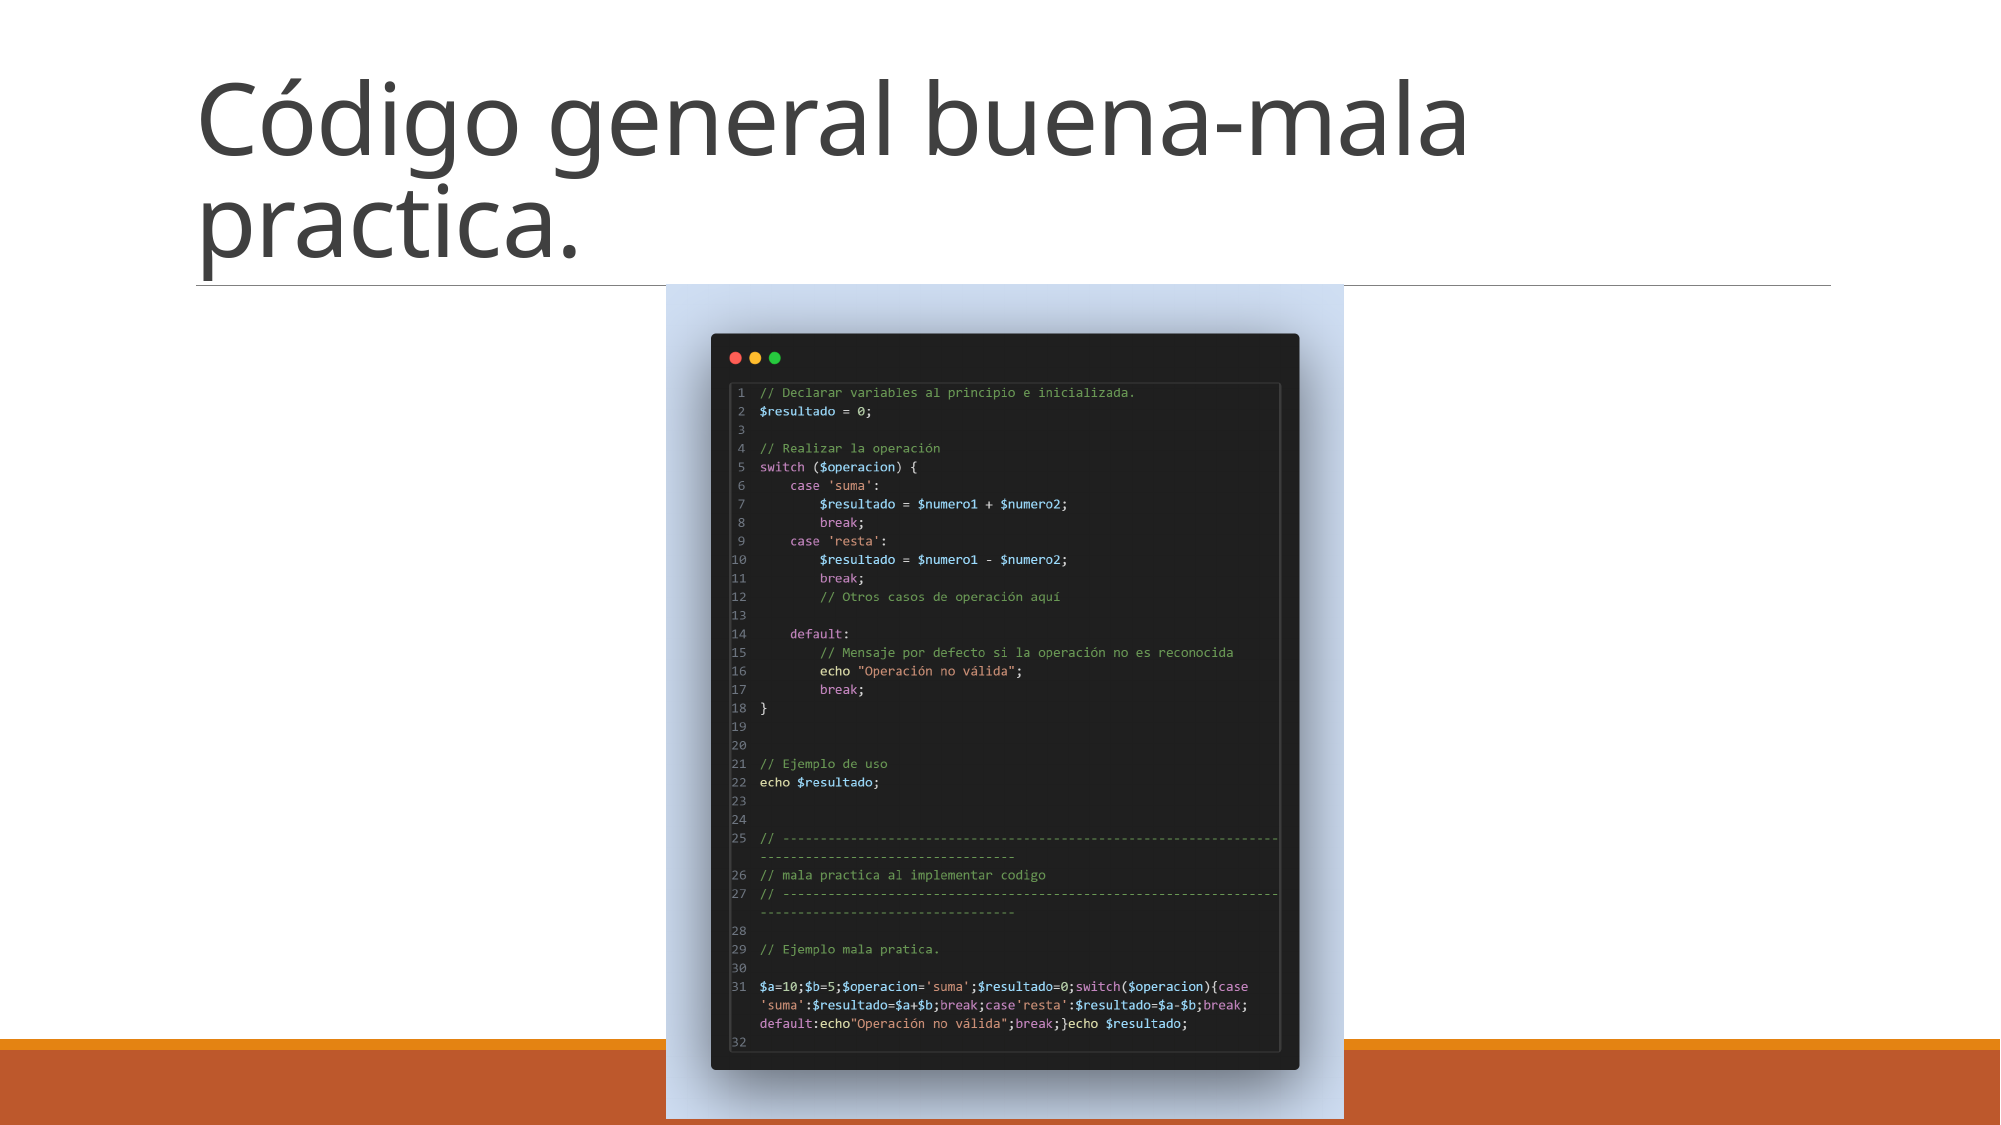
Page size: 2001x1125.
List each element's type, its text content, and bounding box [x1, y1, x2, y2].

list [666, 284, 1344, 1119]
title Código general buena-mala practica. [180, 47, 1830, 285]
